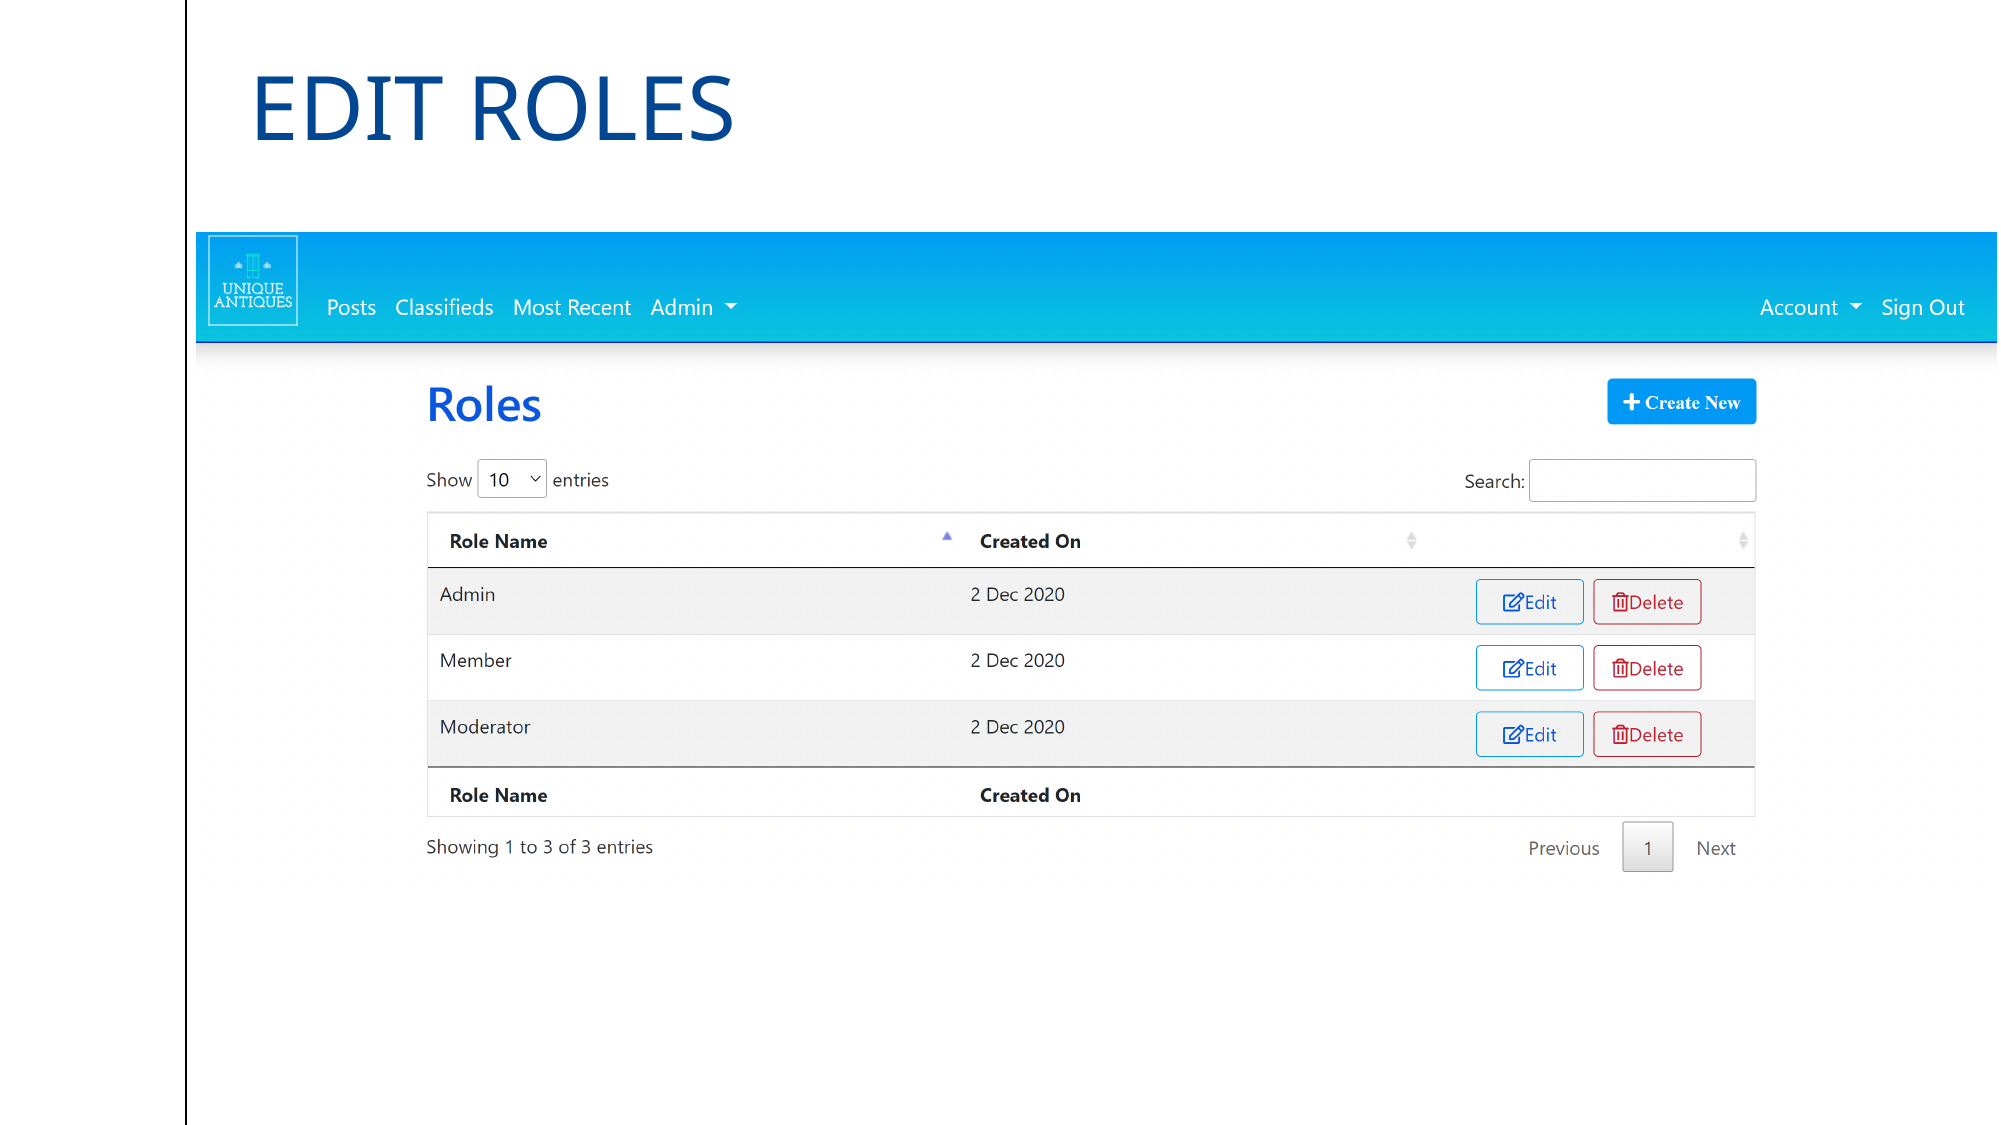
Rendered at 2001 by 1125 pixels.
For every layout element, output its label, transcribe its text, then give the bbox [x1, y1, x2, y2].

title Edit roles [249, 55, 1943, 168]
picture [196, 299, 1997, 893]
